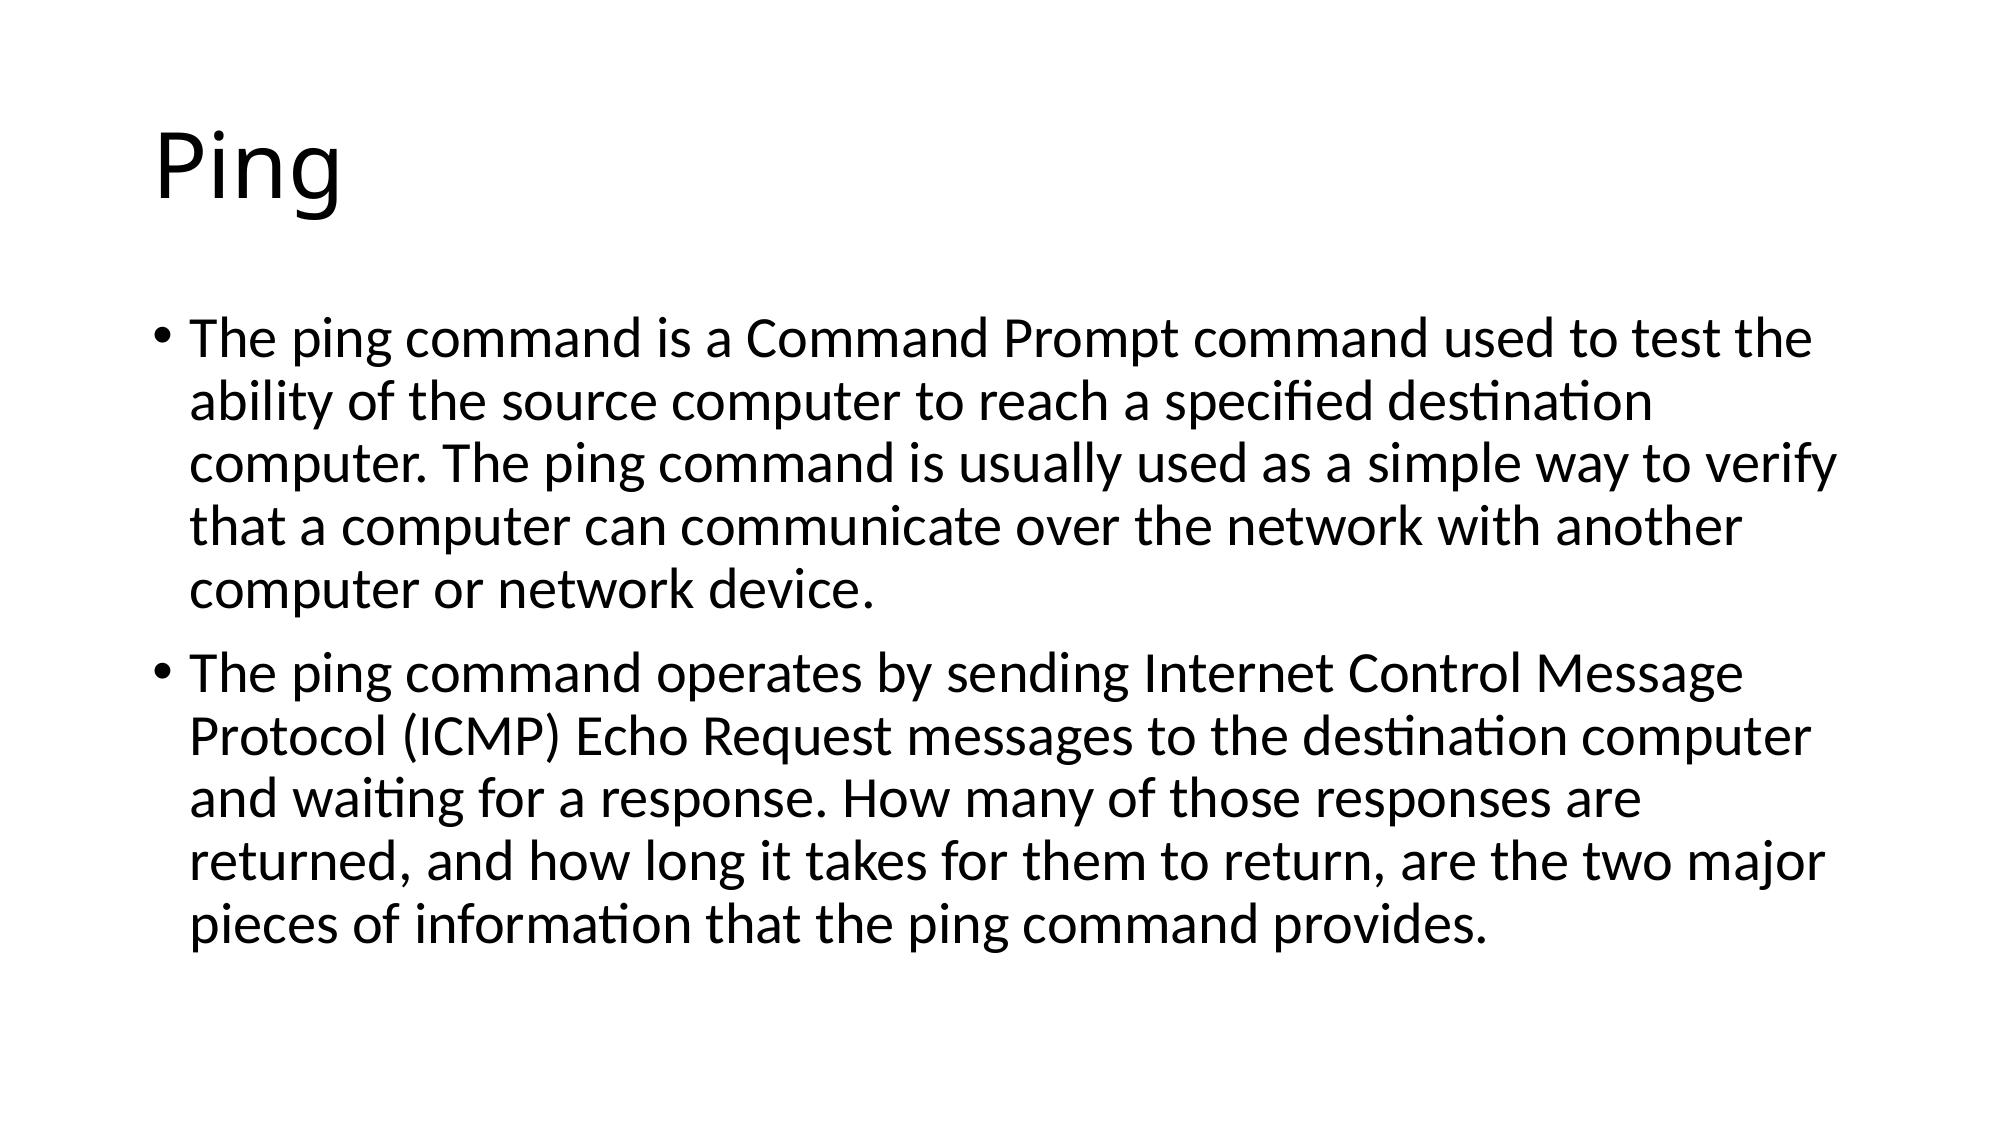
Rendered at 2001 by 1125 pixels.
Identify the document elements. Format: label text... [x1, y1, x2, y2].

title Ping [137, 59, 1863, 278]
list The ping command is a Command Prompt command used to test the ability of the source computer to reach a specified destination computer. The ping command is usually used as a simple way to verify that a computer can communicate over the network with another computer or network device. The ping command operates by sending Internet Control Message Protocol (ICMP) Echo Request messages to the destination computer and waiting for a response. How many of those responses are returned, and how long it takes for them to return, are the two major pieces of information that the ping command provides. [137, 299, 1863, 1014]
